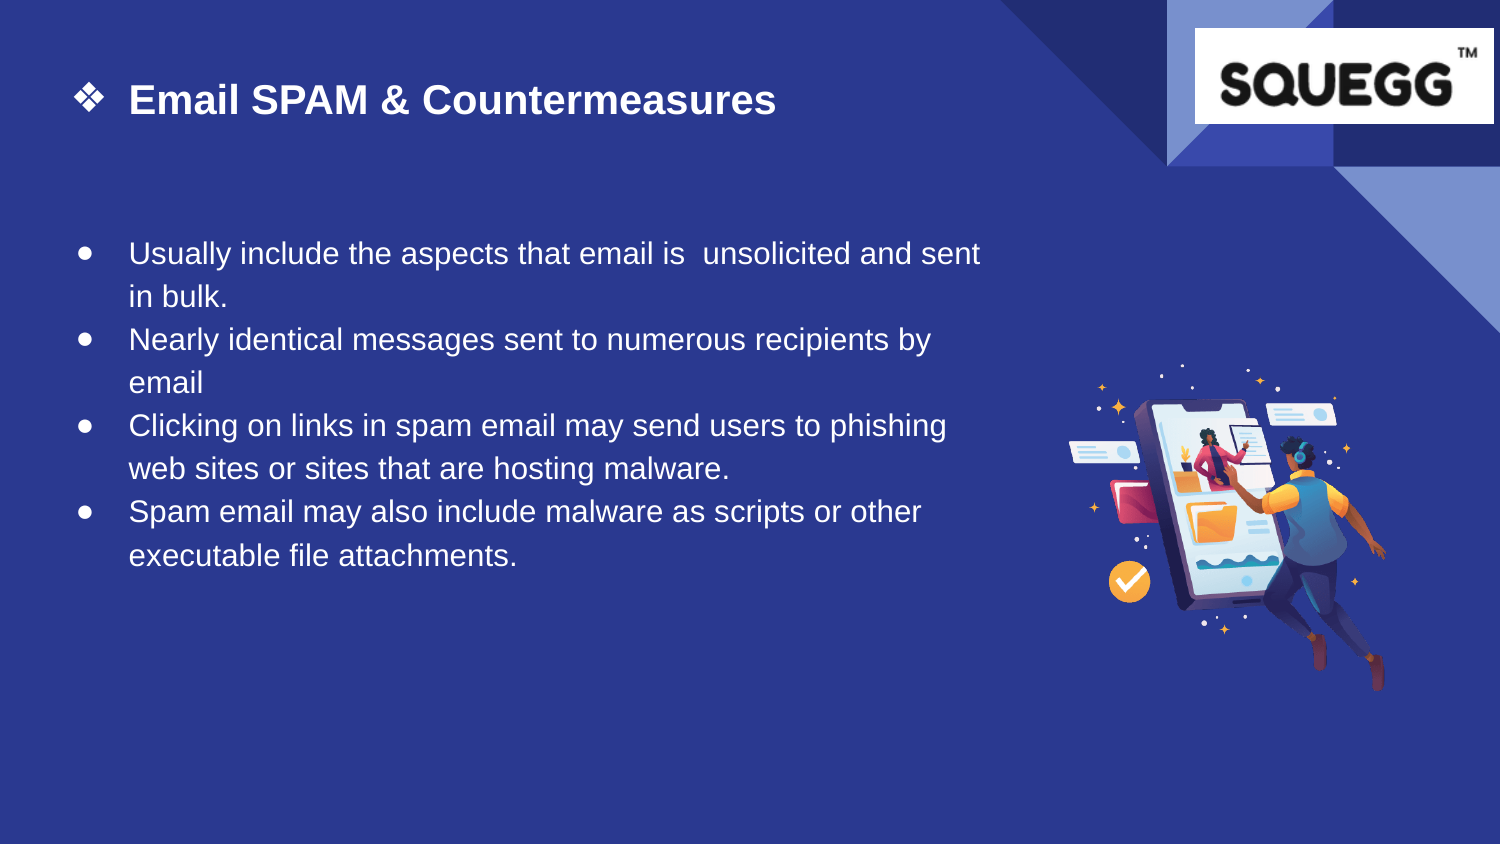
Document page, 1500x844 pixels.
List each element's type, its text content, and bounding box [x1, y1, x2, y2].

picture [1195, 27, 1494, 124]
subtitle Usually include the aspects that email is unsolicited and sent in bulk. Nearly identical messages sent to numerous recipients by email Clicking on links in spam email may send users to phishing web sites or sites that are hosting malware. Spam email may also include malware as scripts or other executable file attachments. [38, 212, 1009, 773]
title Email SPAM & Countermeasures [38, 44, 1061, 139]
picture [1035, 334, 1418, 717]
